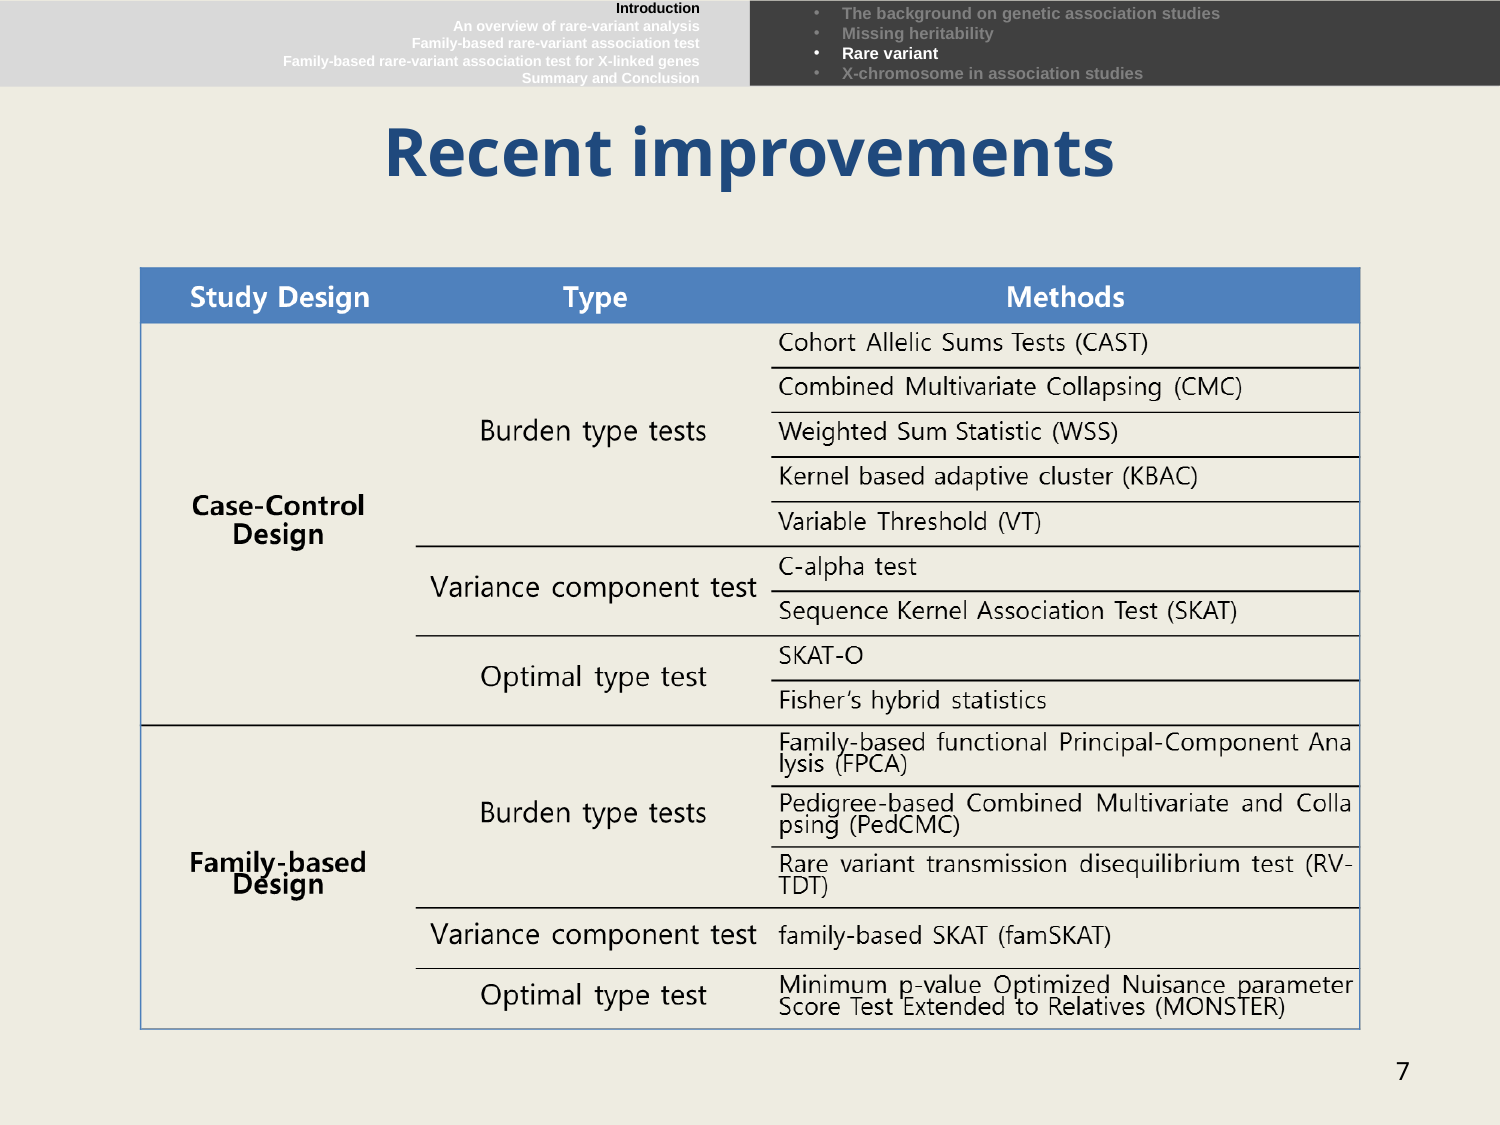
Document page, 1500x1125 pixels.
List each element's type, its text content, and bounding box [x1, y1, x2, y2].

slide_number 7 [1074, 1042, 1425, 1103]
text_box Introduction An overview of rare-variant analysis Family-based rare-variant association test Family-based rare-variant association test for X-linked genes Summary and Conclusion [76, 0, 715, 94]
text_box [1236, 0, 1500, 88]
text_box The background on genetic association studies Missing heritability Rare variant X-chromosome in association studies [799, 0, 1236, 91]
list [139, 266, 1361, 1036]
title Recent improvements [75, 101, 1425, 185]
text_box [748, 0, 799, 88]
